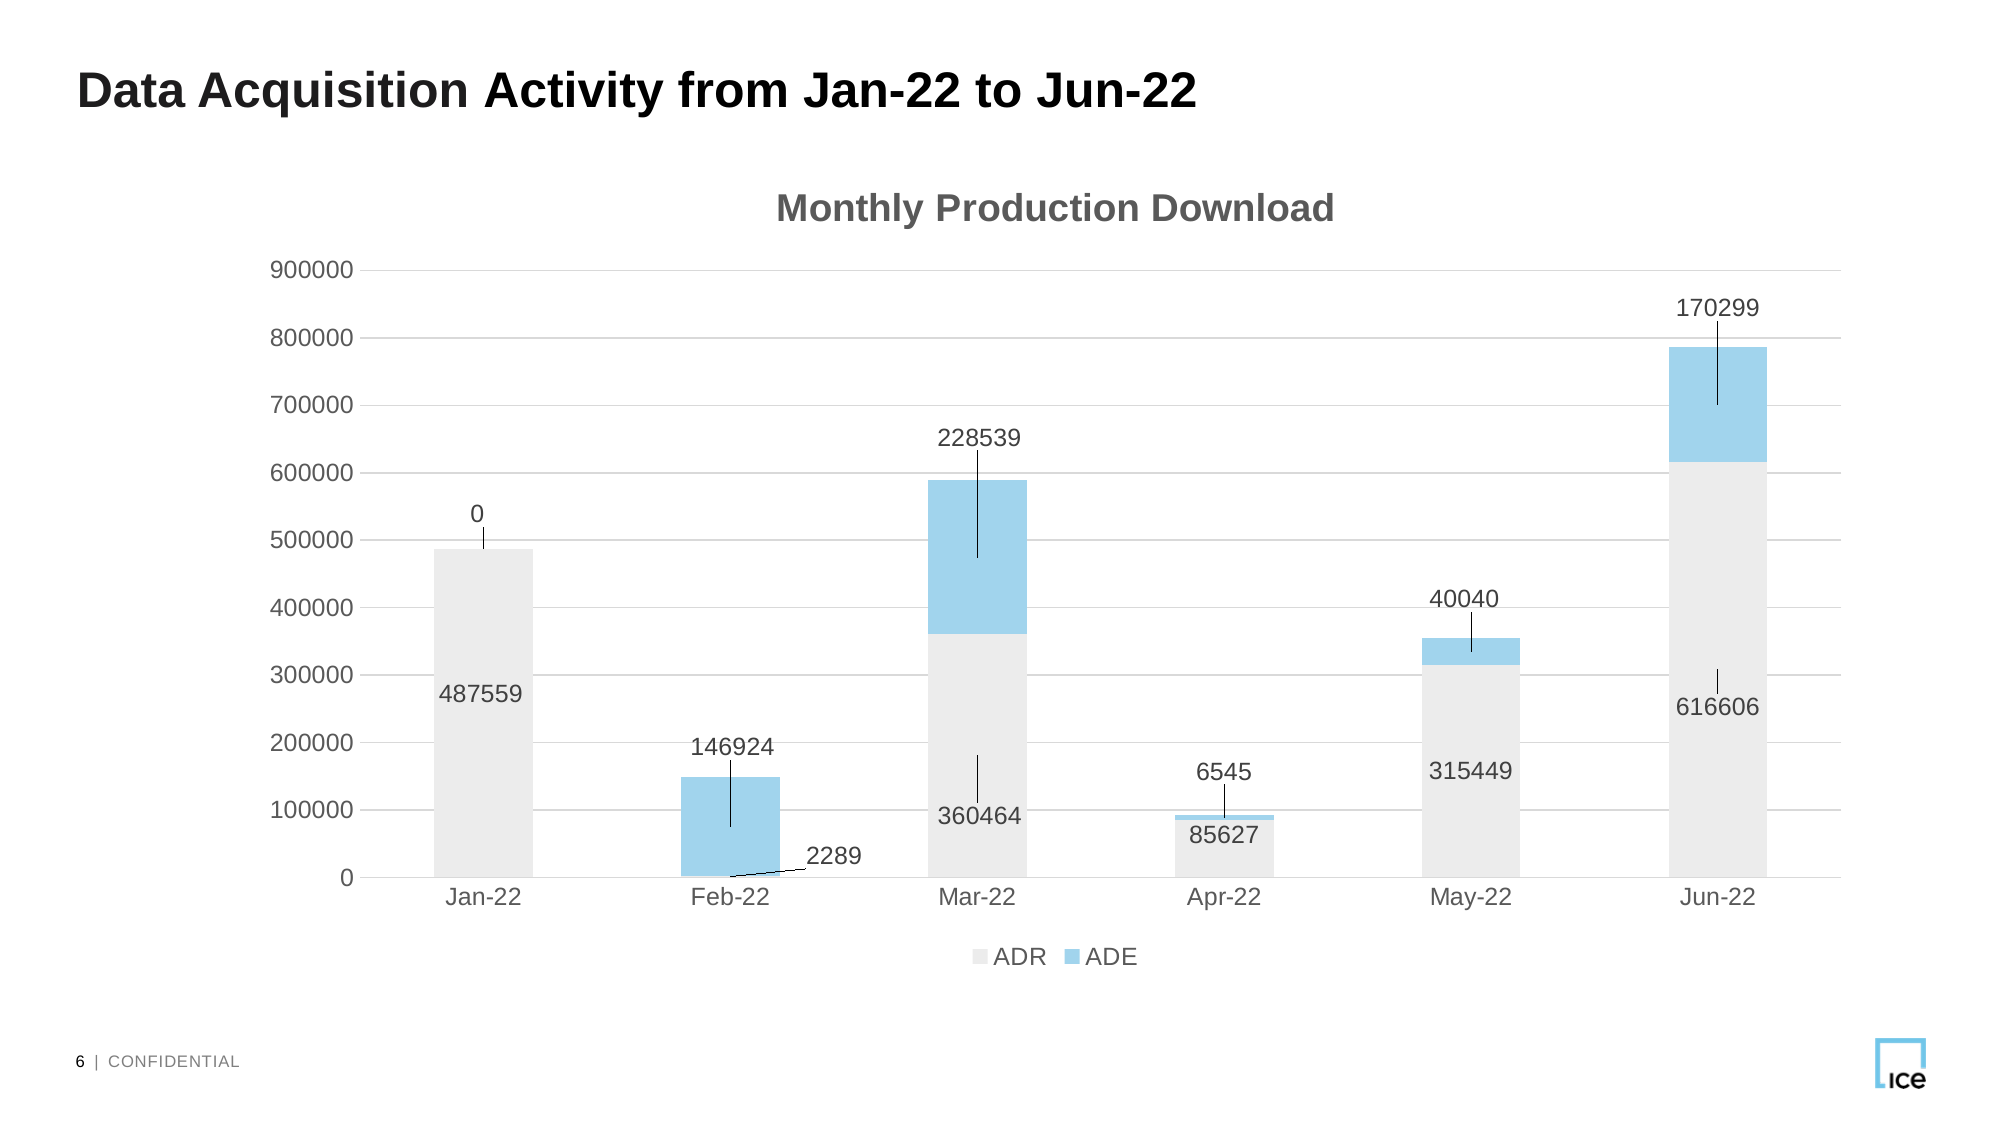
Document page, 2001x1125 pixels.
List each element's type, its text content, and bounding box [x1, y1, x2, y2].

title Data Acquisition Activity from Jan-22 to Jun-22 [76, 64, 1774, 134]
picture [1875, 1038, 1926, 1089]
chart [237, 149, 1875, 976]
